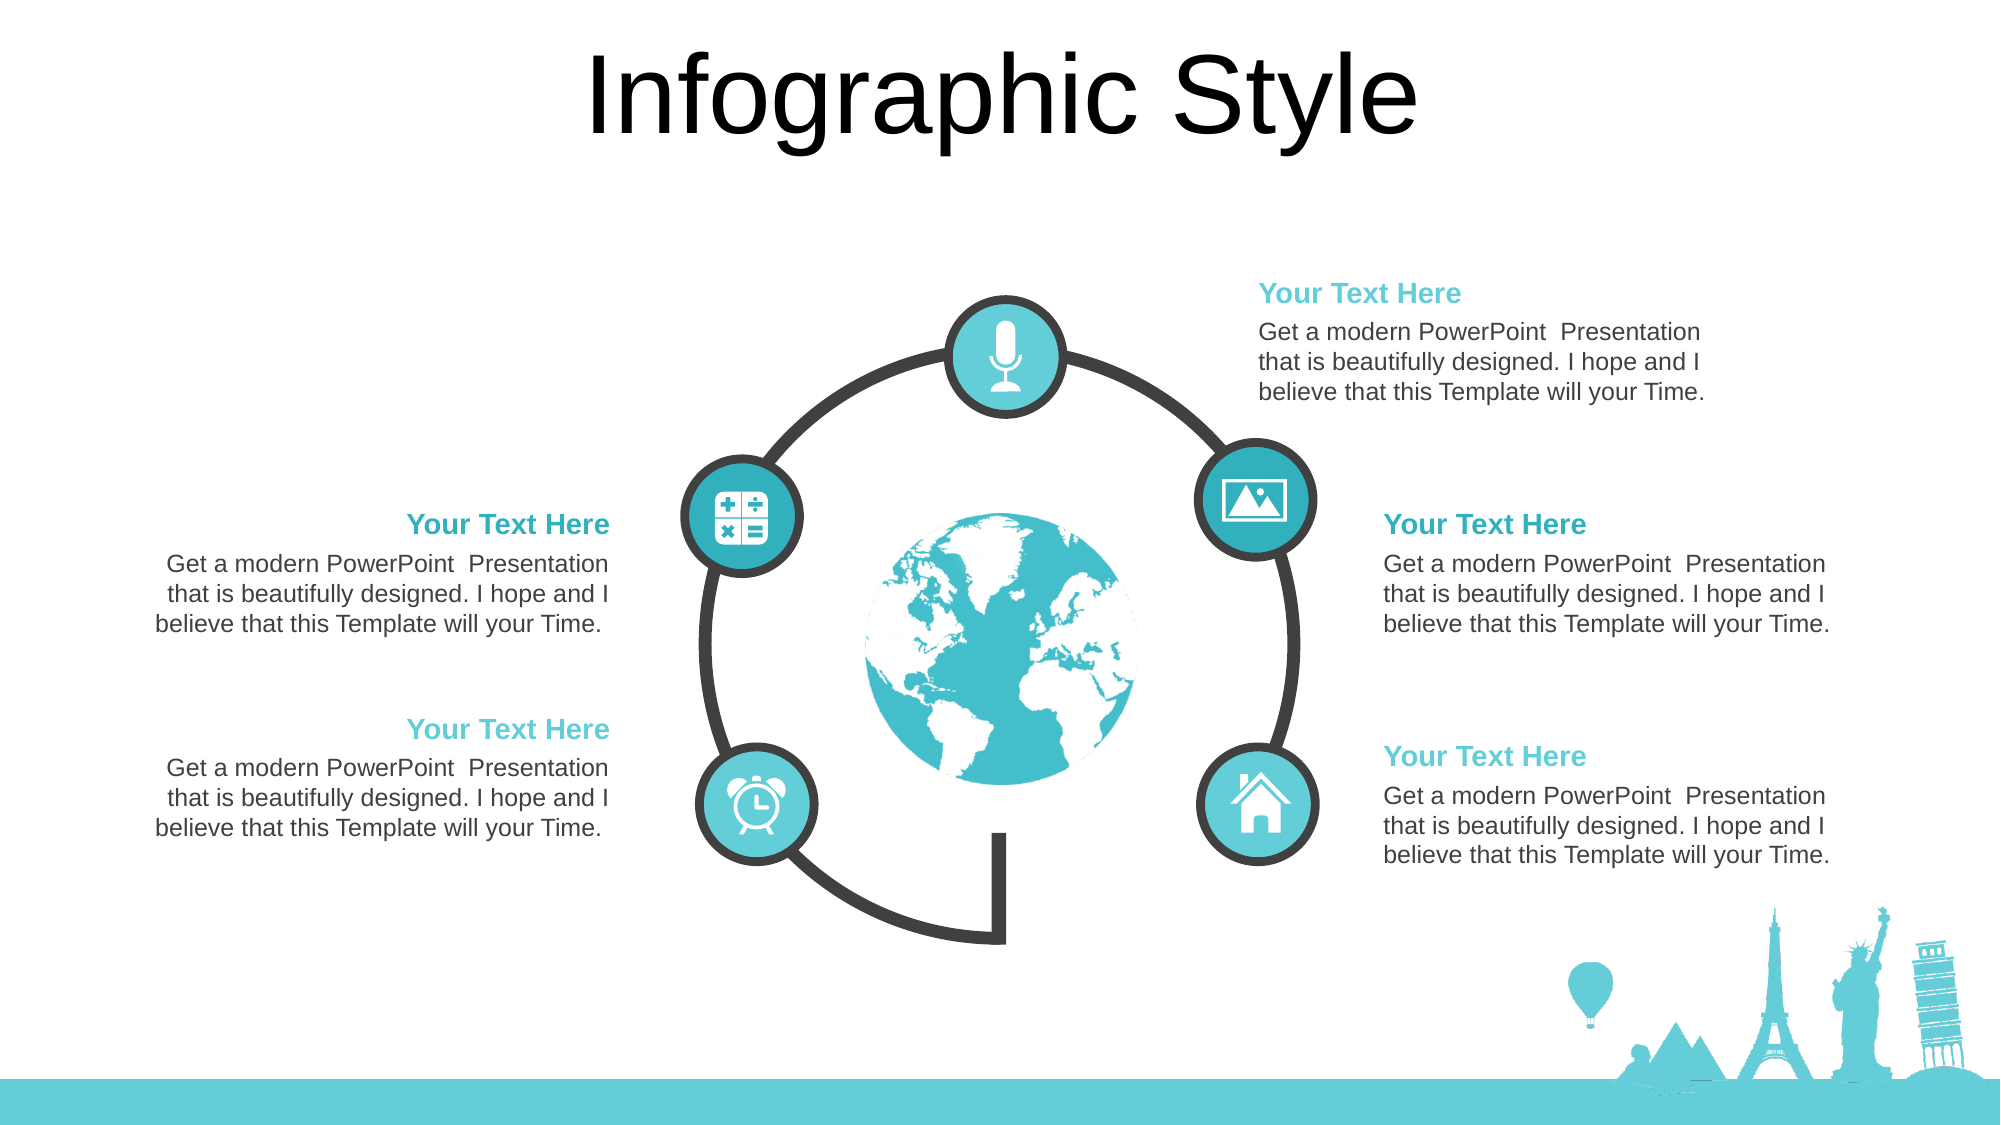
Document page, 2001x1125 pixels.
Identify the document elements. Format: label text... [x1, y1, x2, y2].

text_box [1243, 266, 1731, 415]
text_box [1368, 498, 1856, 647]
picture [1733, 908, 1816, 1083]
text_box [1368, 730, 1856, 878]
picture [865, 513, 1137, 785]
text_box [136, 702, 625, 851]
picture [1899, 940, 1990, 1086]
list Infographic Style [53, 38, 1952, 157]
picture [1568, 962, 1727, 1096]
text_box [136, 498, 625, 647]
picture [1830, 906, 1893, 1083]
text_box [684, 299, 1316, 945]
